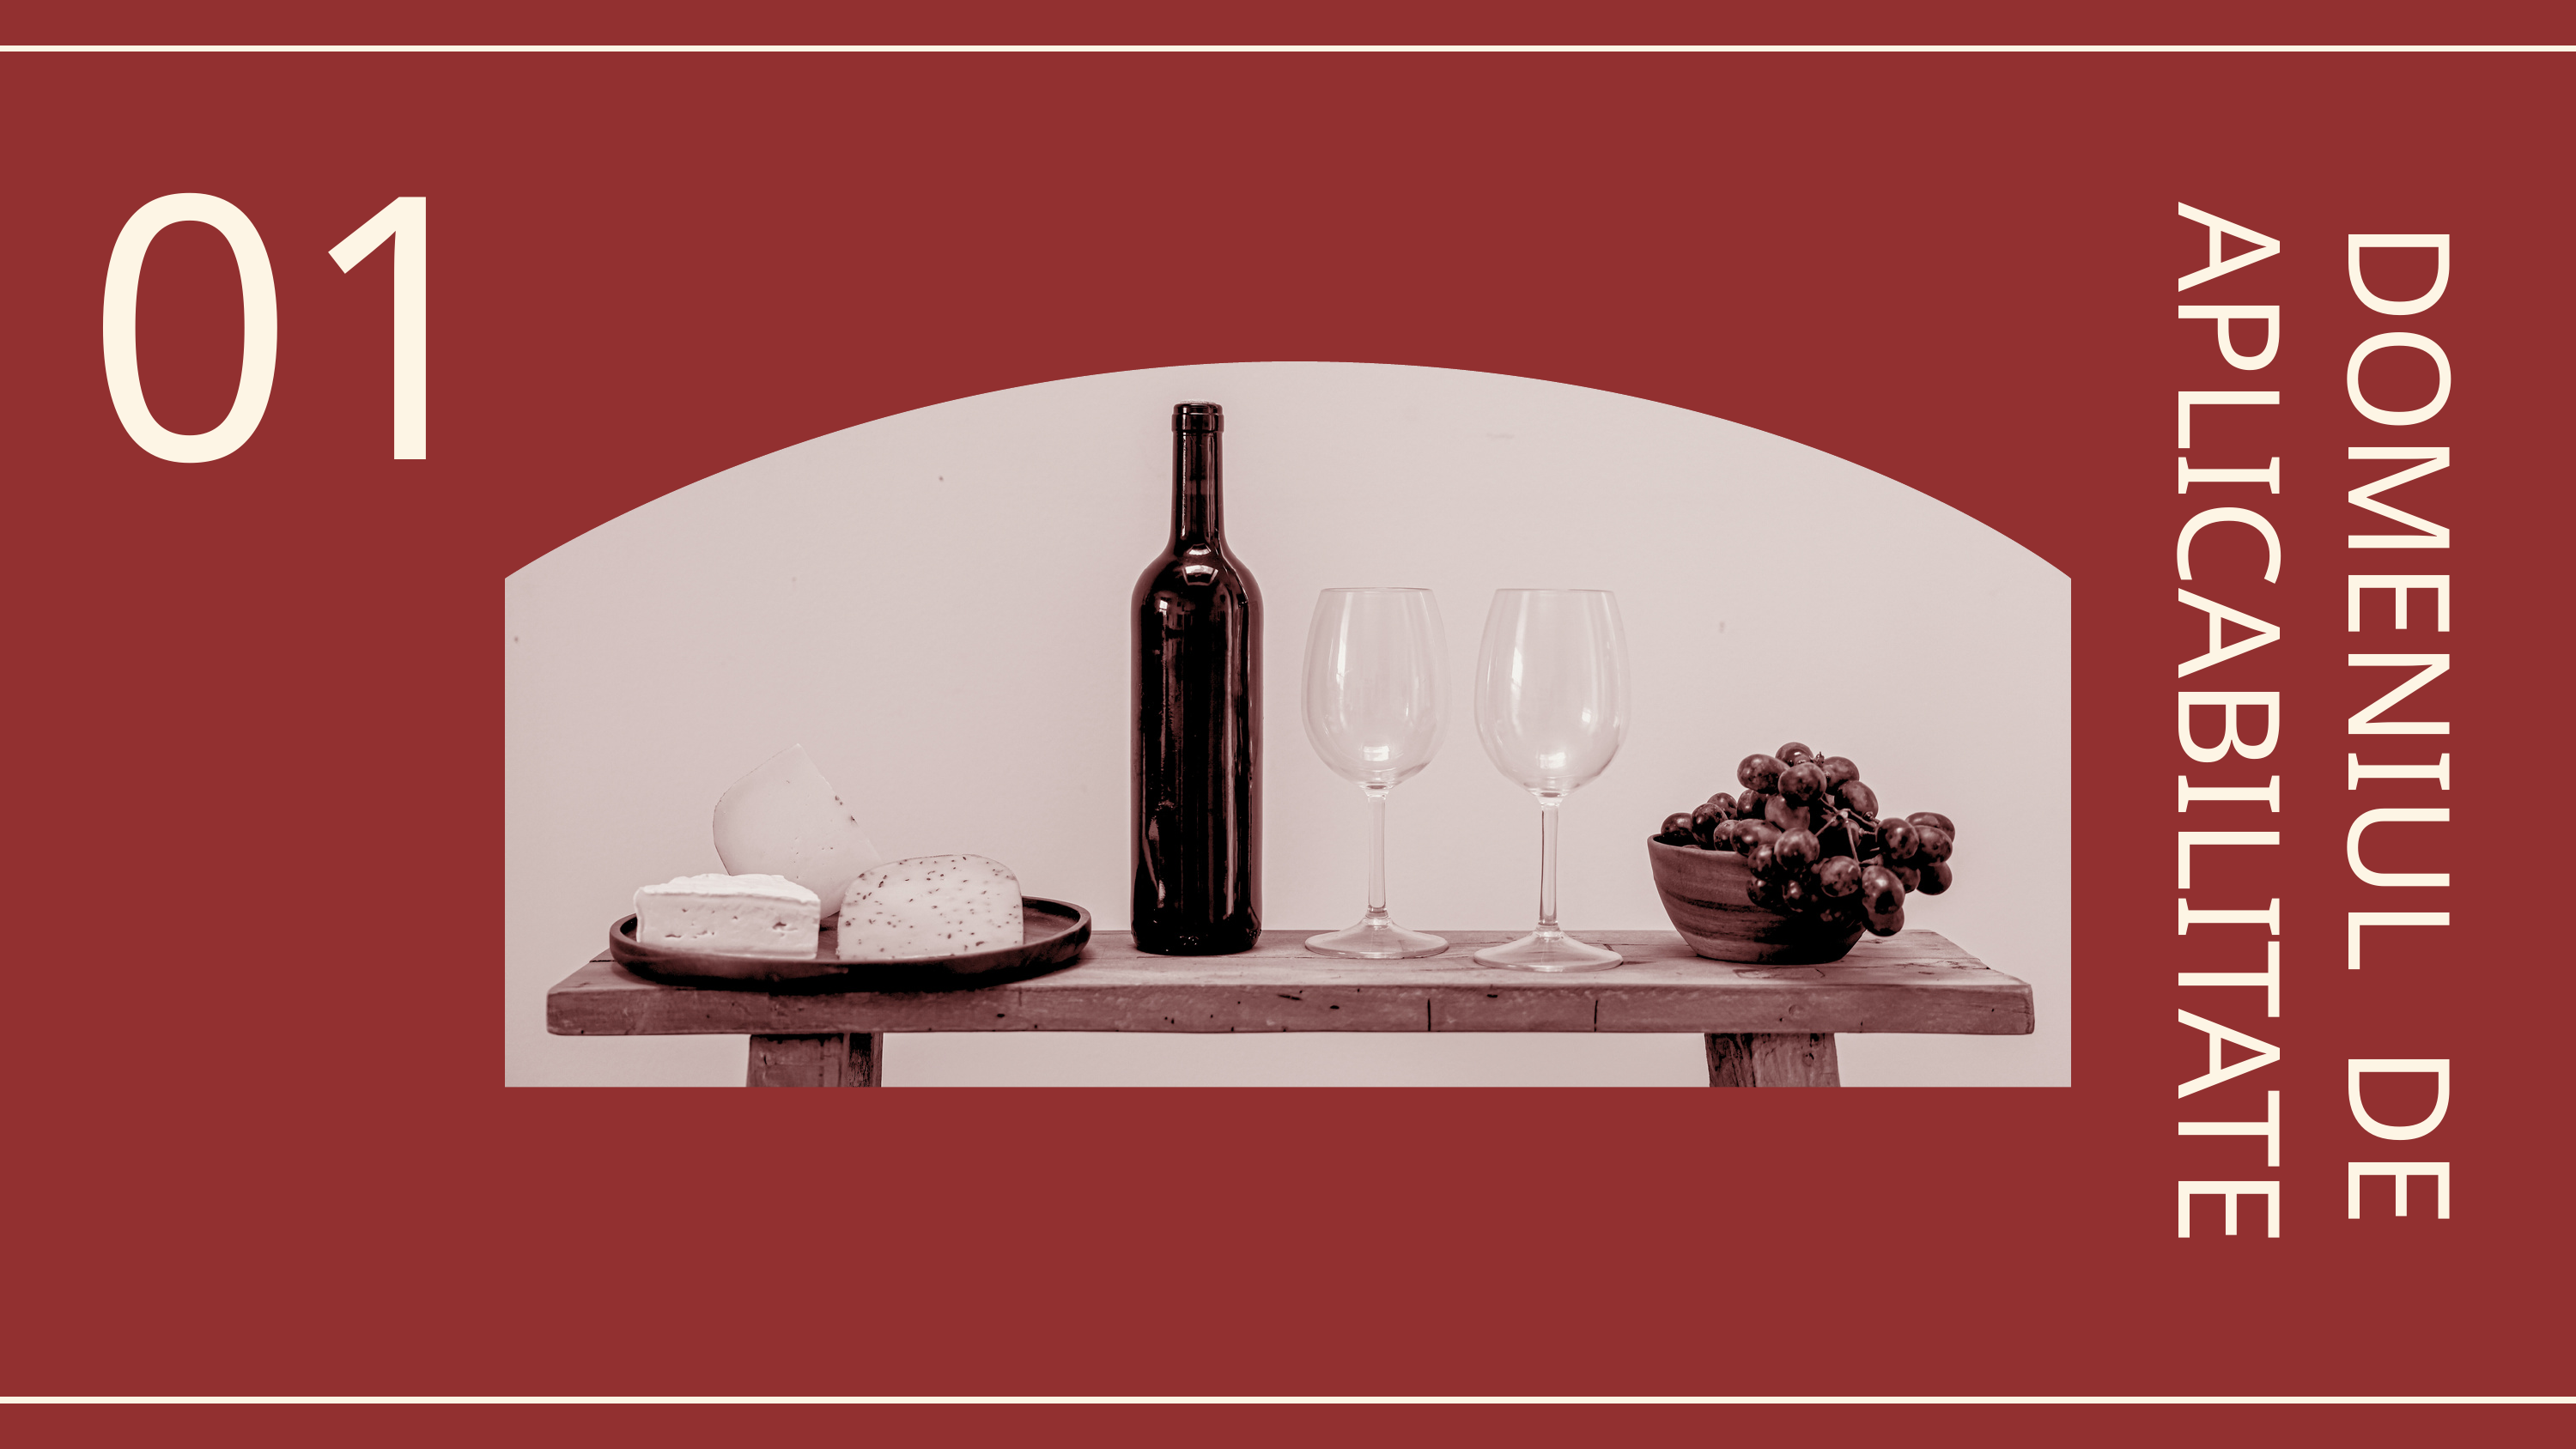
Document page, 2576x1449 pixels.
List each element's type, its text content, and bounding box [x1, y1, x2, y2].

text_box DOMENIUL DE APLICABILITATE [2150, 125, 2490, 1324]
text_box 01 [37, 93, 556, 534]
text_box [0, 1396, 2576, 1404]
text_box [504, 361, 2072, 1088]
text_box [0, 45, 2576, 52]
